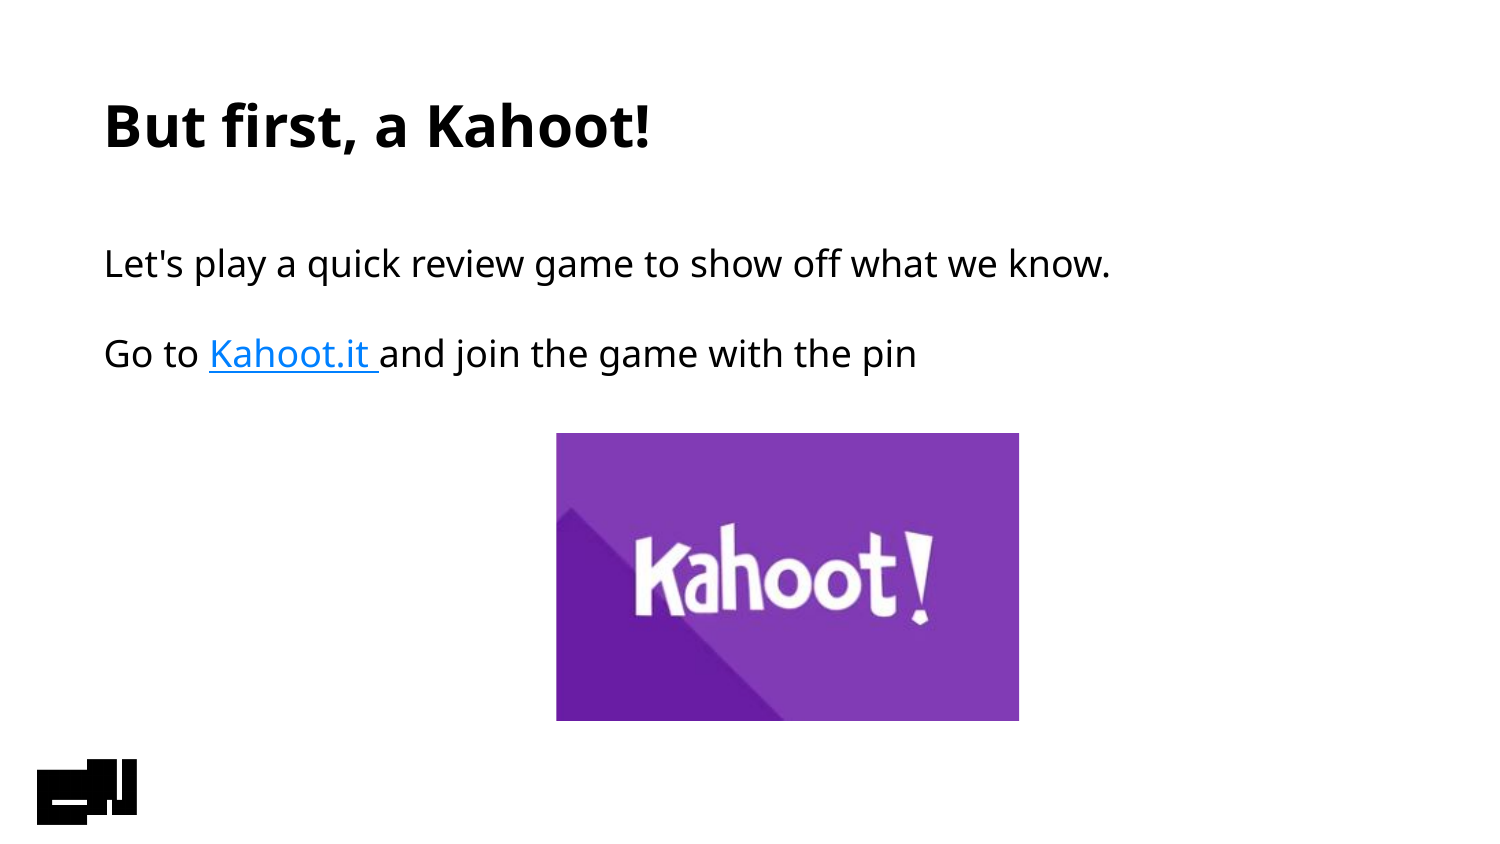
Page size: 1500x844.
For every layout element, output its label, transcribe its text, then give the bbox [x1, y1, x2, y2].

text_box Let's play a quick review game to show off what we know. Go to Kahoot.it and join the game with the pin [88, 225, 1424, 751]
title But first, a Kahoot! [88, 74, 1487, 169]
picture [37, 759, 137, 825]
picture [556, 433, 1020, 722]
